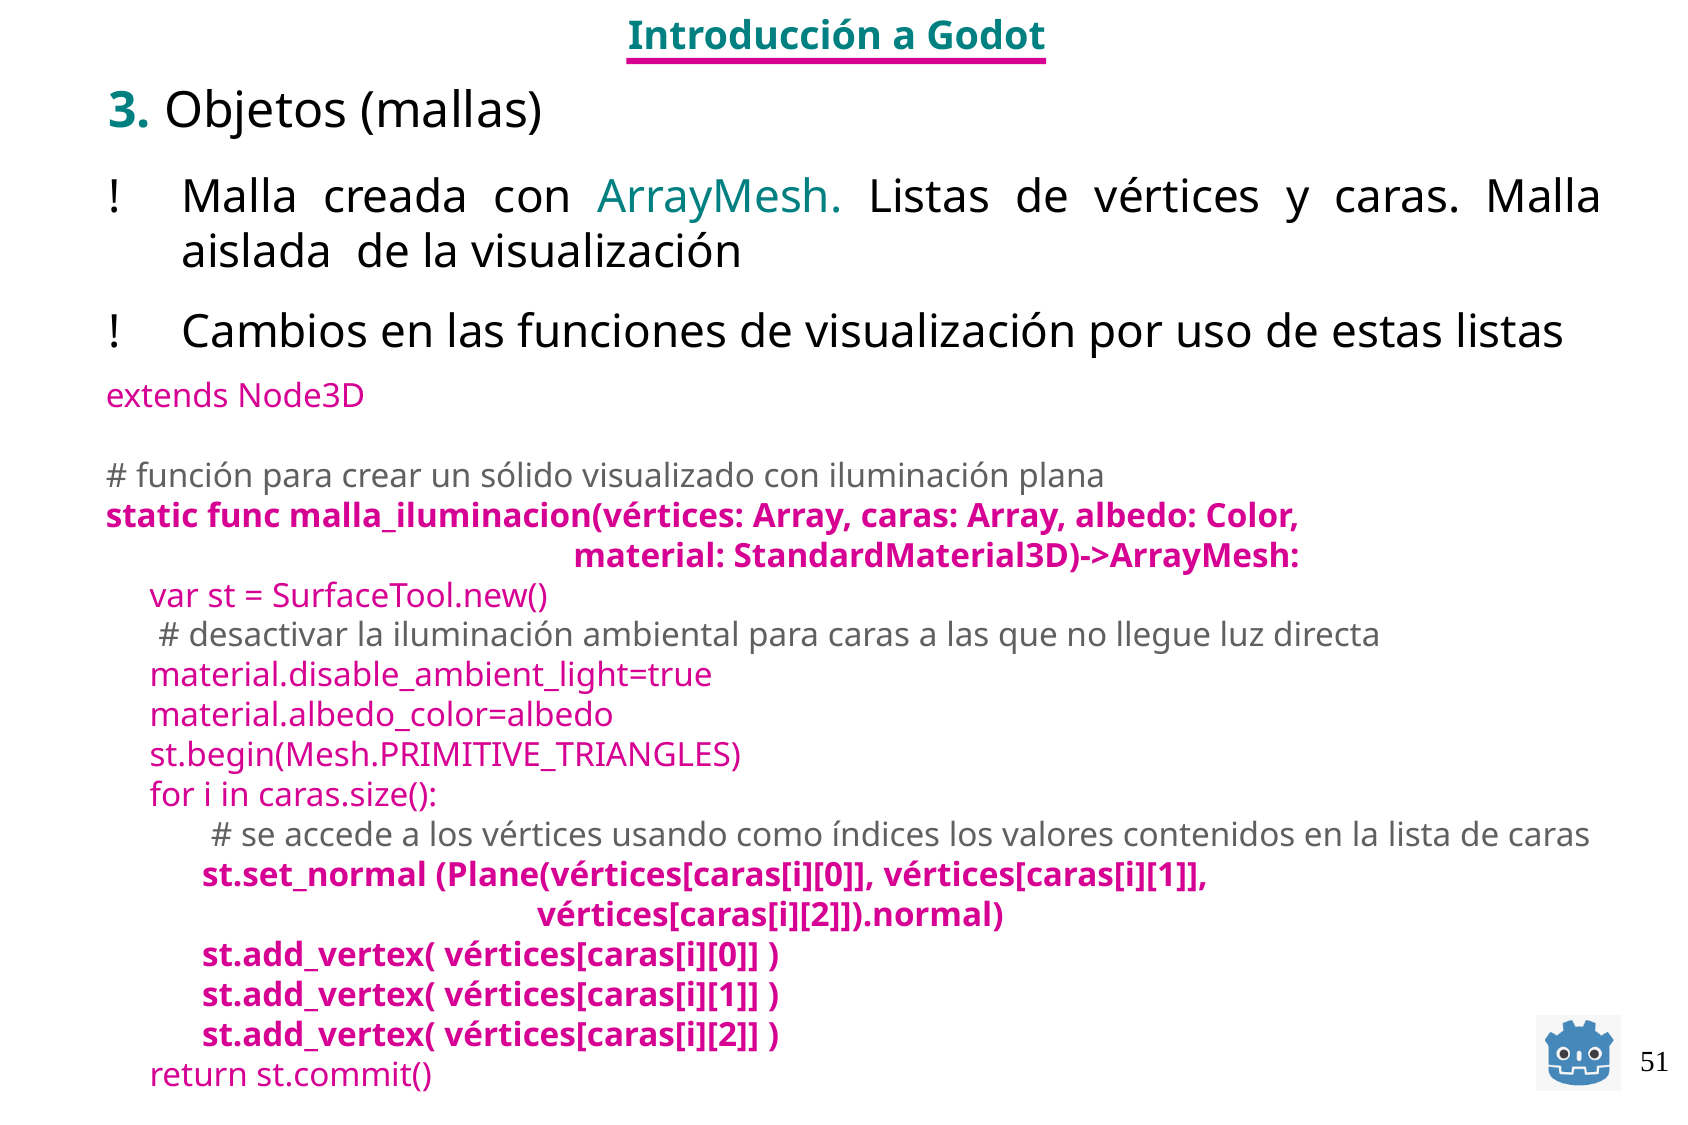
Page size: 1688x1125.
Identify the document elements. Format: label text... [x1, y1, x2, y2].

text_box 3. Objetos (mallas) Malla creada con ArrayMesh. Listas de vértices y caras. Malla aislada de la visualización Cambios en las funciones de visualización por uso de estas listas [91, 68, 1621, 456]
text_box Introducción a Godot [149, 0, 1525, 68]
picture [1535, 1015, 1621, 1091]
text_box extends Node3D # función para crear un sólido visualizado con iluminación plana static func malla_iluminacion(vértices: Array, caras: Array, albedo: Color, material: StandardMaterial3D)->ArrayMesh: var st = SurfaceTool.new() # desactivar la iluminación ambiental para caras a las que no llegue luz directa material.disable_ambient_light=true material.albedo_color=albedo st.begin(Mesh.PRIMITIVE_TRIANGLES) for i in caras.size(): # se accede a los vértices usando como índices los valores contenidos en la lista de caras st.set_normal (Plane(vértices[caras[i][0]], vértices[caras[i][1]], vértices[caras[i][2]]).normal) st.add_vertex( vértices[caras[i][0]] ) st.add_vertex( vértices[caras[i][1]] ) st.add_vertex( vértices[caras[i][2]] ) return st.commit() [91, 366, 1684, 1125]
